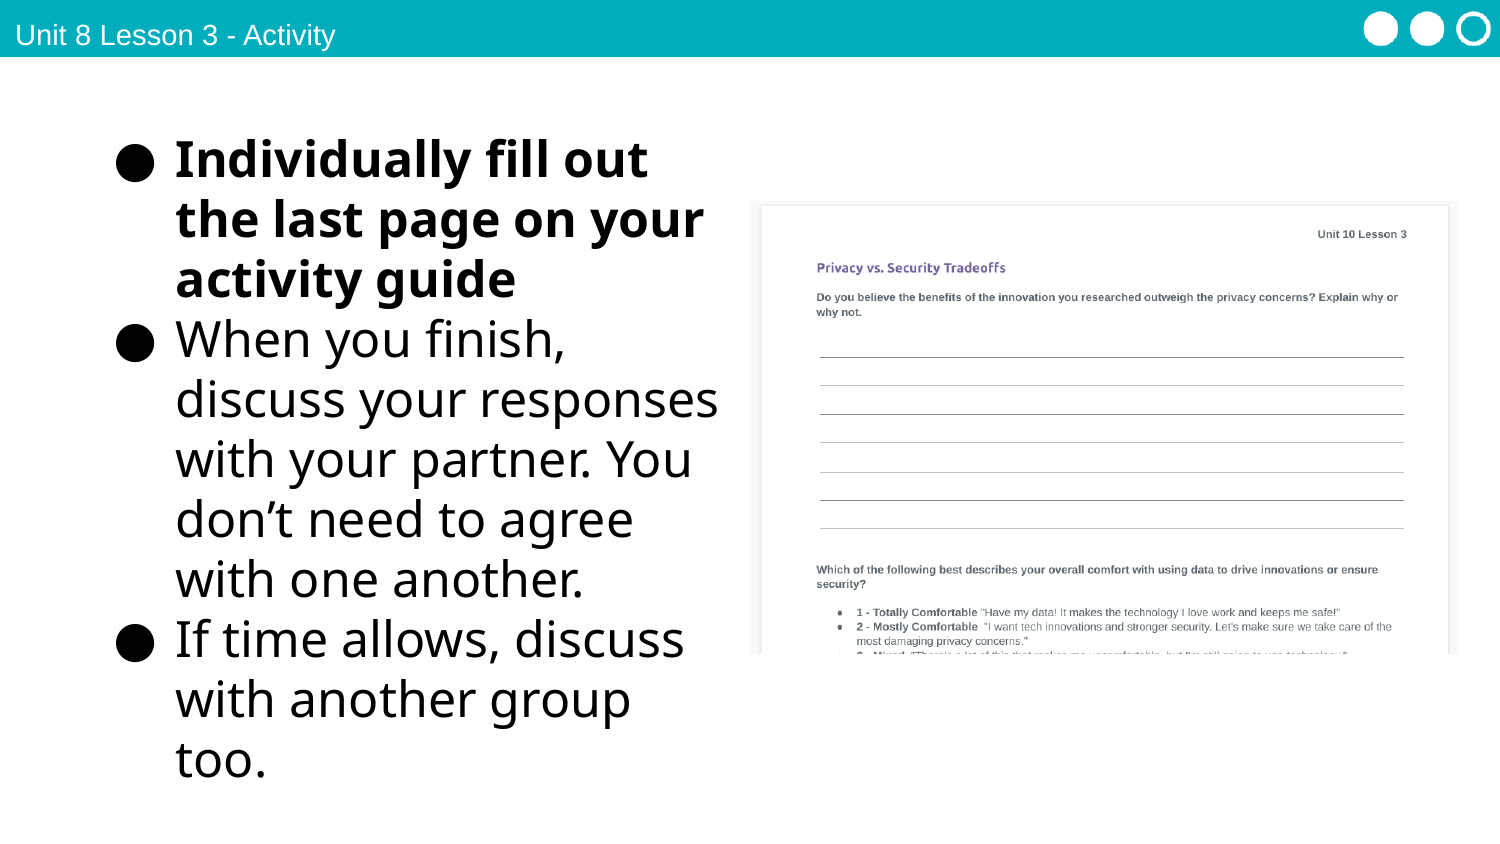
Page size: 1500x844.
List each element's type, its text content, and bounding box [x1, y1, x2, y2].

text_box Individually fill out the last page on your activity guide When you finish, discuss your responses with your partner. You don’t need to agree with one another. If time allows, discuss with another group too. [85, 112, 742, 806]
picture [0, 0, 1500, 844]
text_box Unit 8 Lesson 3 - Activity [0, 0, 750, 58]
